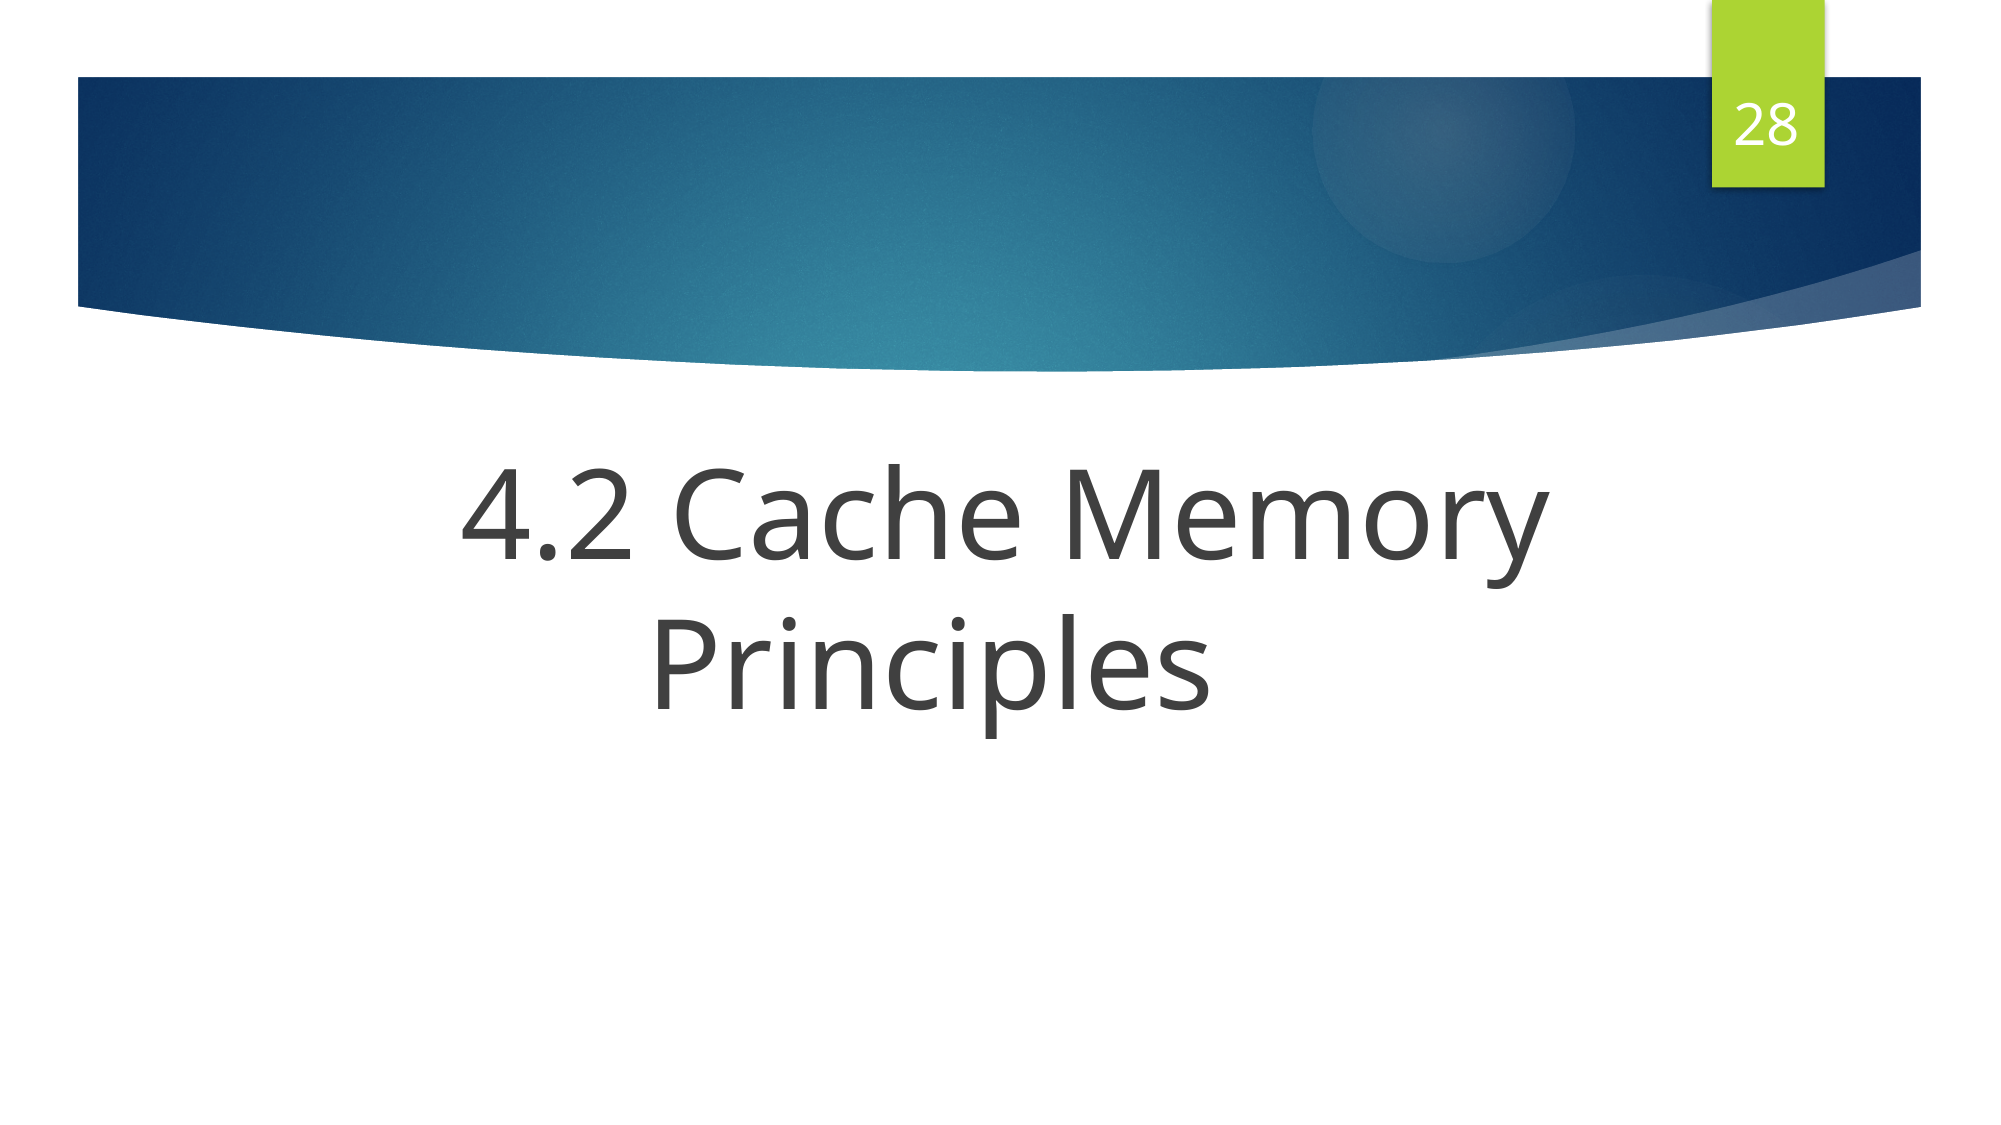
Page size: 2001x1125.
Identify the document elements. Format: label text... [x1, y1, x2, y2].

slide_number 28 [1698, 48, 1836, 175]
list 4.2 Cache Memory Principles [189, 427, 1627, 988]
